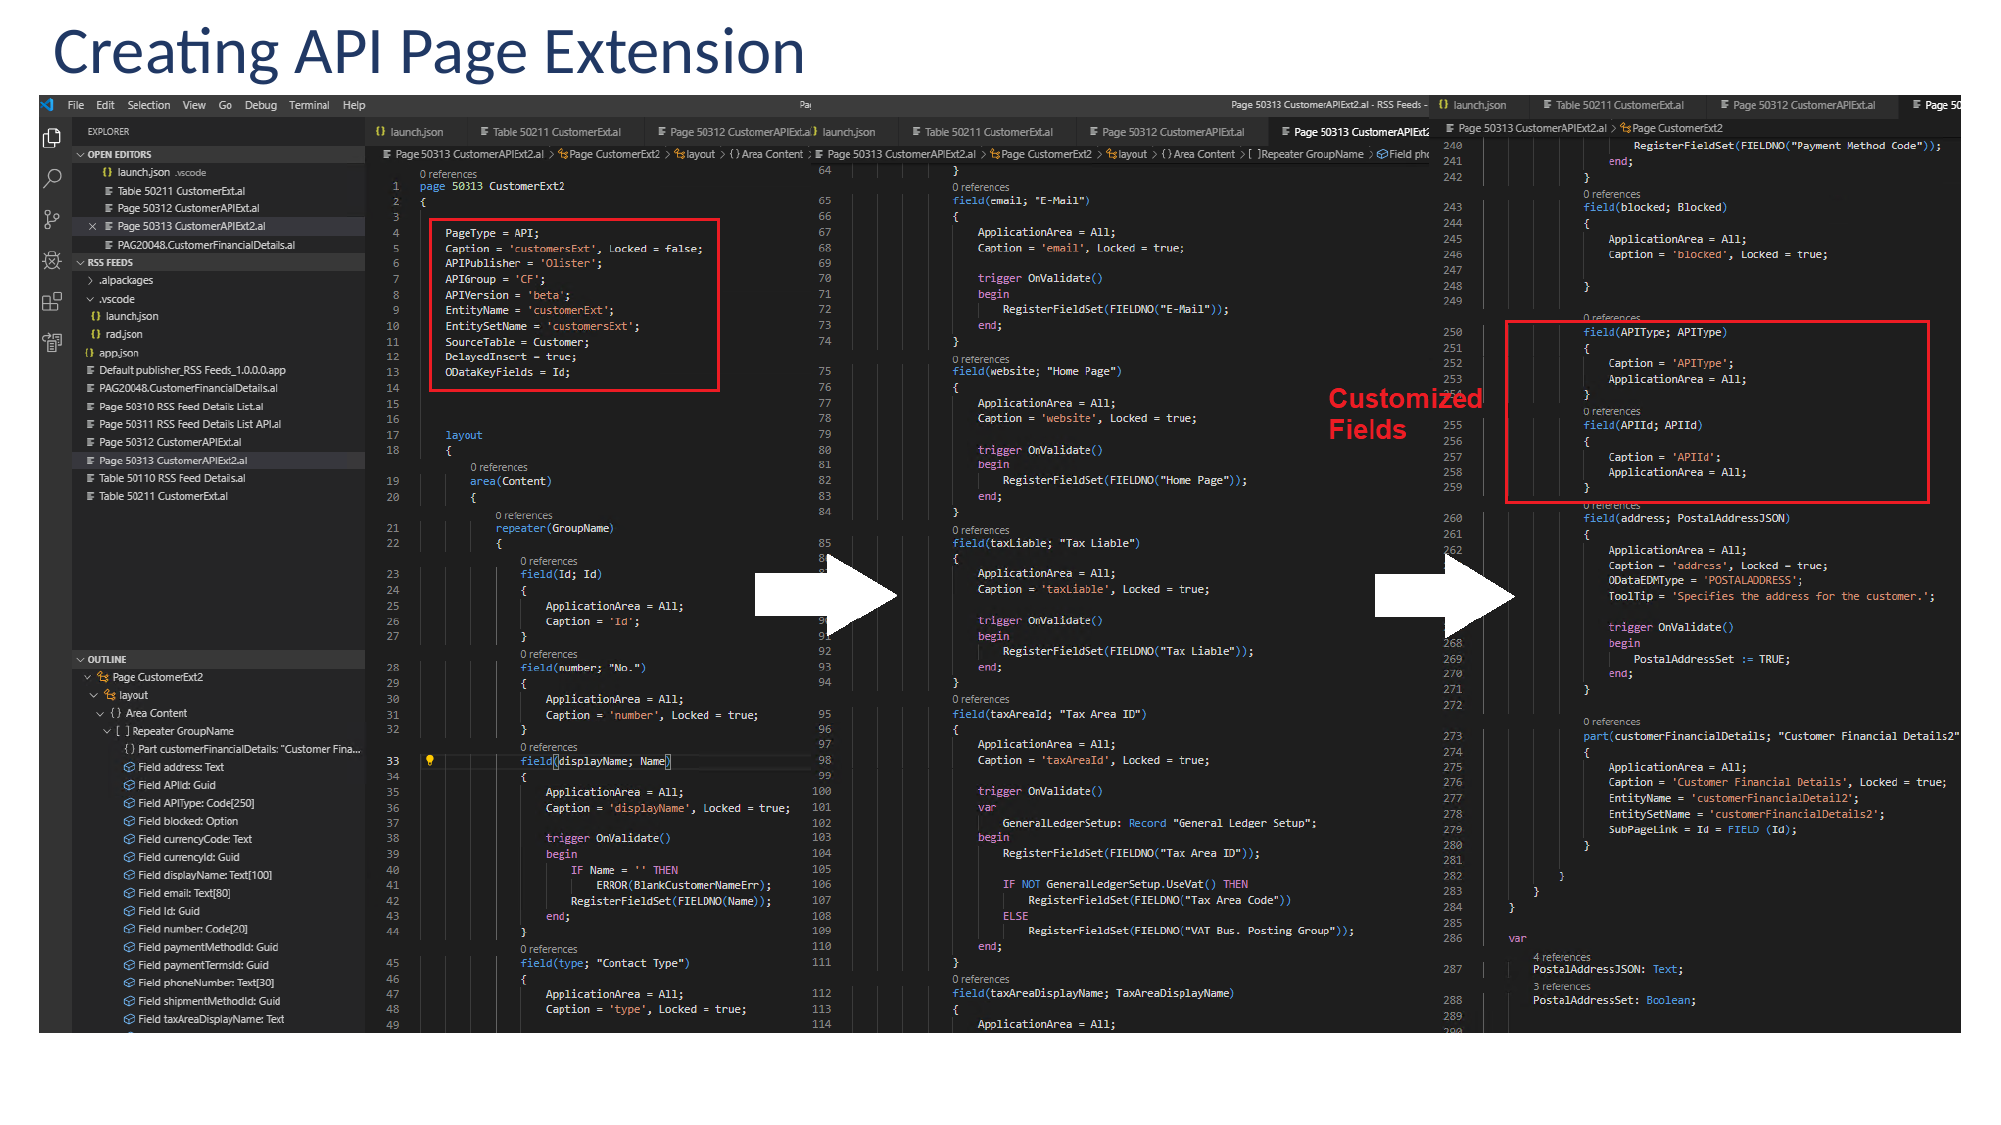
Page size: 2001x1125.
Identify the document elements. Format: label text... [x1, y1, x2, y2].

picture [0, 92, 1961, 1033]
text_box Creating API Page Extension [39, 0, 1961, 92]
